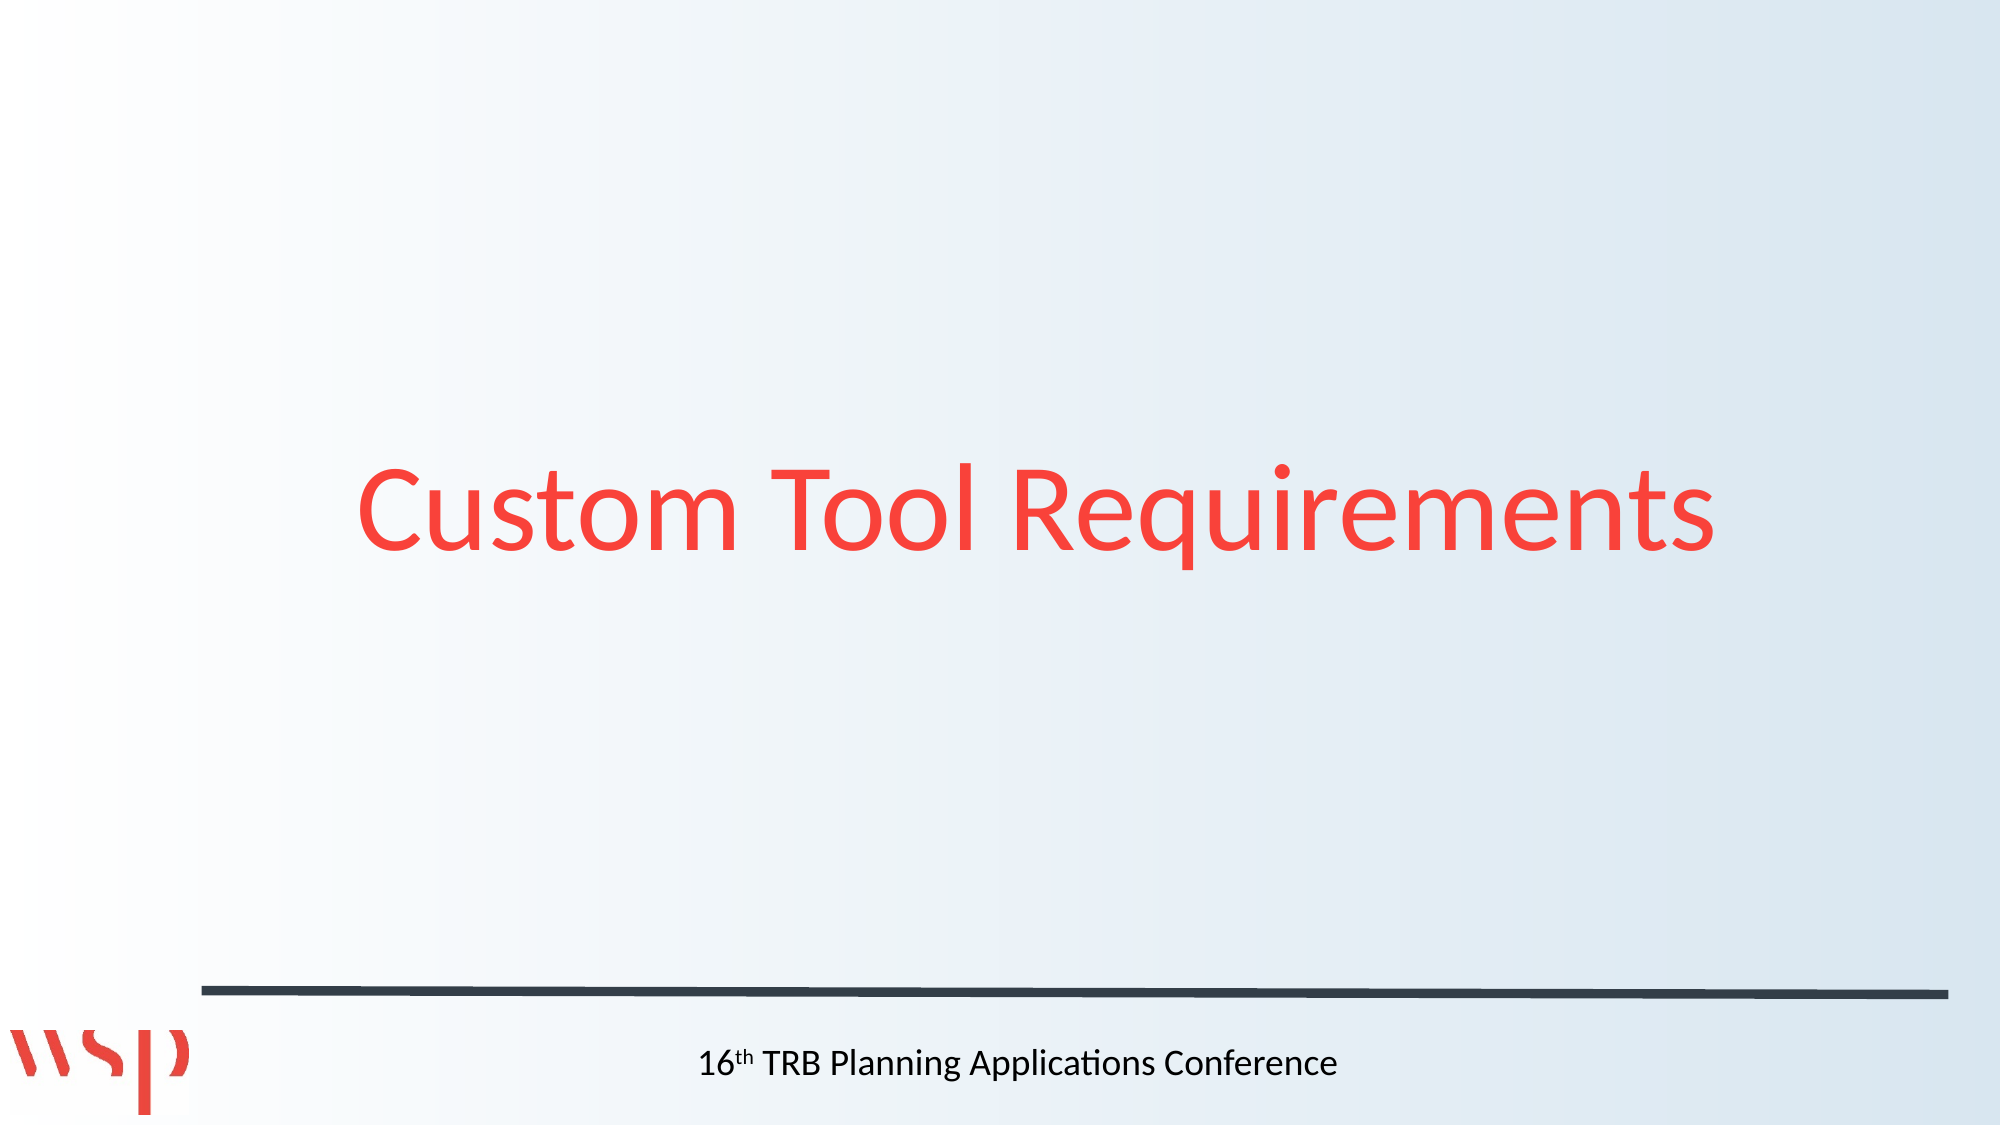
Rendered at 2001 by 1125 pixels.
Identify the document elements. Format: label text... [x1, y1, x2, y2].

picture [10, 1030, 189, 1115]
title Custom Tool Requirements [175, 406, 1901, 585]
